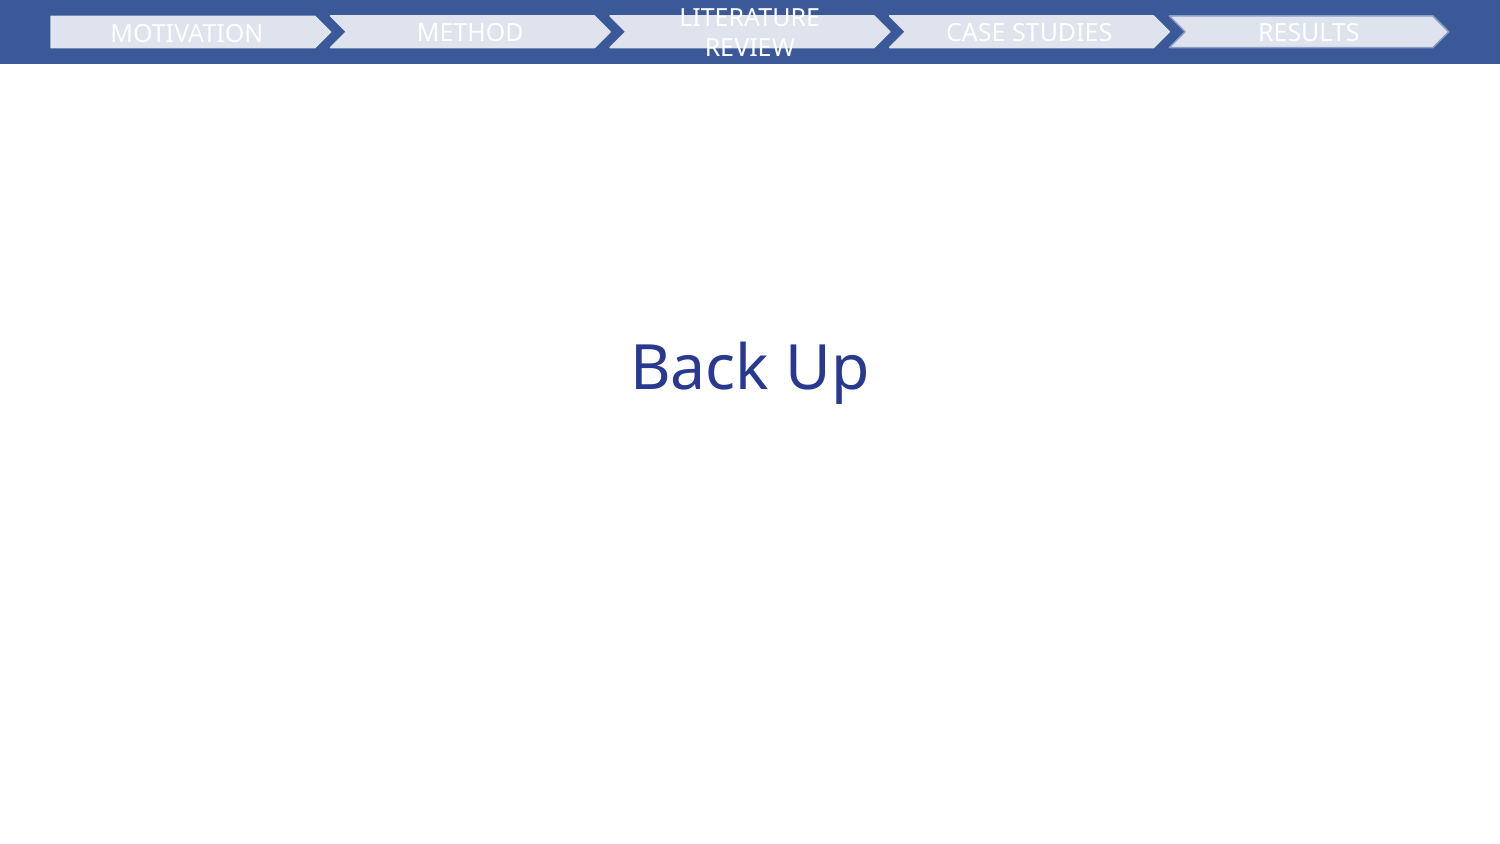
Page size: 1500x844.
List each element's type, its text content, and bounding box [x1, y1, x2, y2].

title Back Up [51, 102, 1449, 627]
text_box METHOD [330, 15, 611, 48]
text_box RESULTS [1169, 15, 1449, 48]
text_box [0, 0, 1500, 64]
text_box MOTIVATION [51, 16, 331, 48]
text_box CASE STUDIES [889, 15, 1170, 48]
text_box LITERATURE REVIEW [610, 15, 890, 48]
